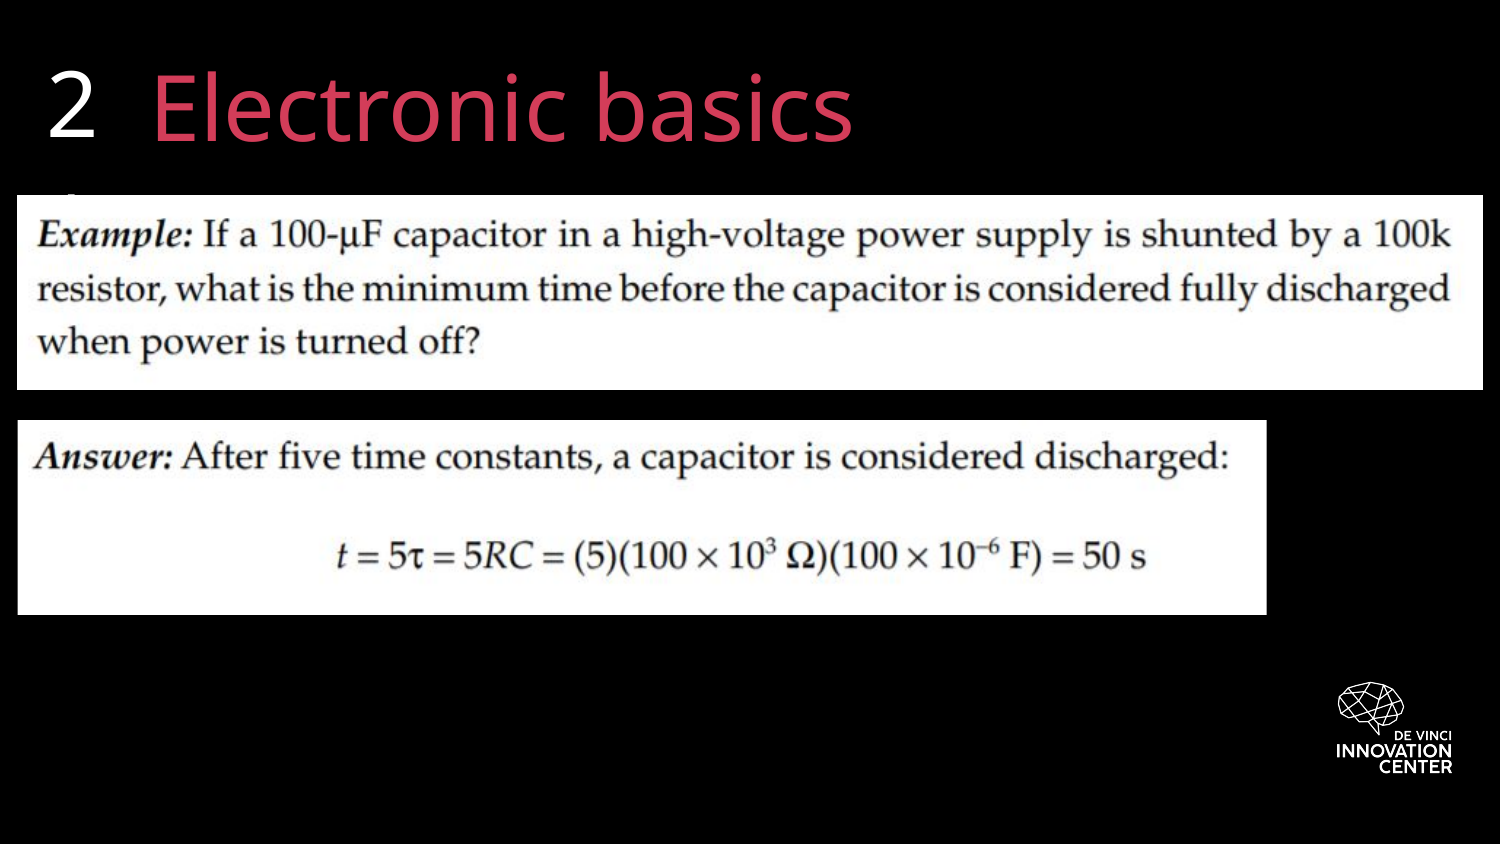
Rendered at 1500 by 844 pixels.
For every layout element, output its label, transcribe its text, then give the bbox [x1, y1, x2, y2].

picture [17, 420, 1267, 615]
picture [17, 195, 1483, 390]
list 2| [12, 14, 144, 147]
list Electronic basics [115, 18, 877, 166]
picture [1320, 656, 1471, 807]
